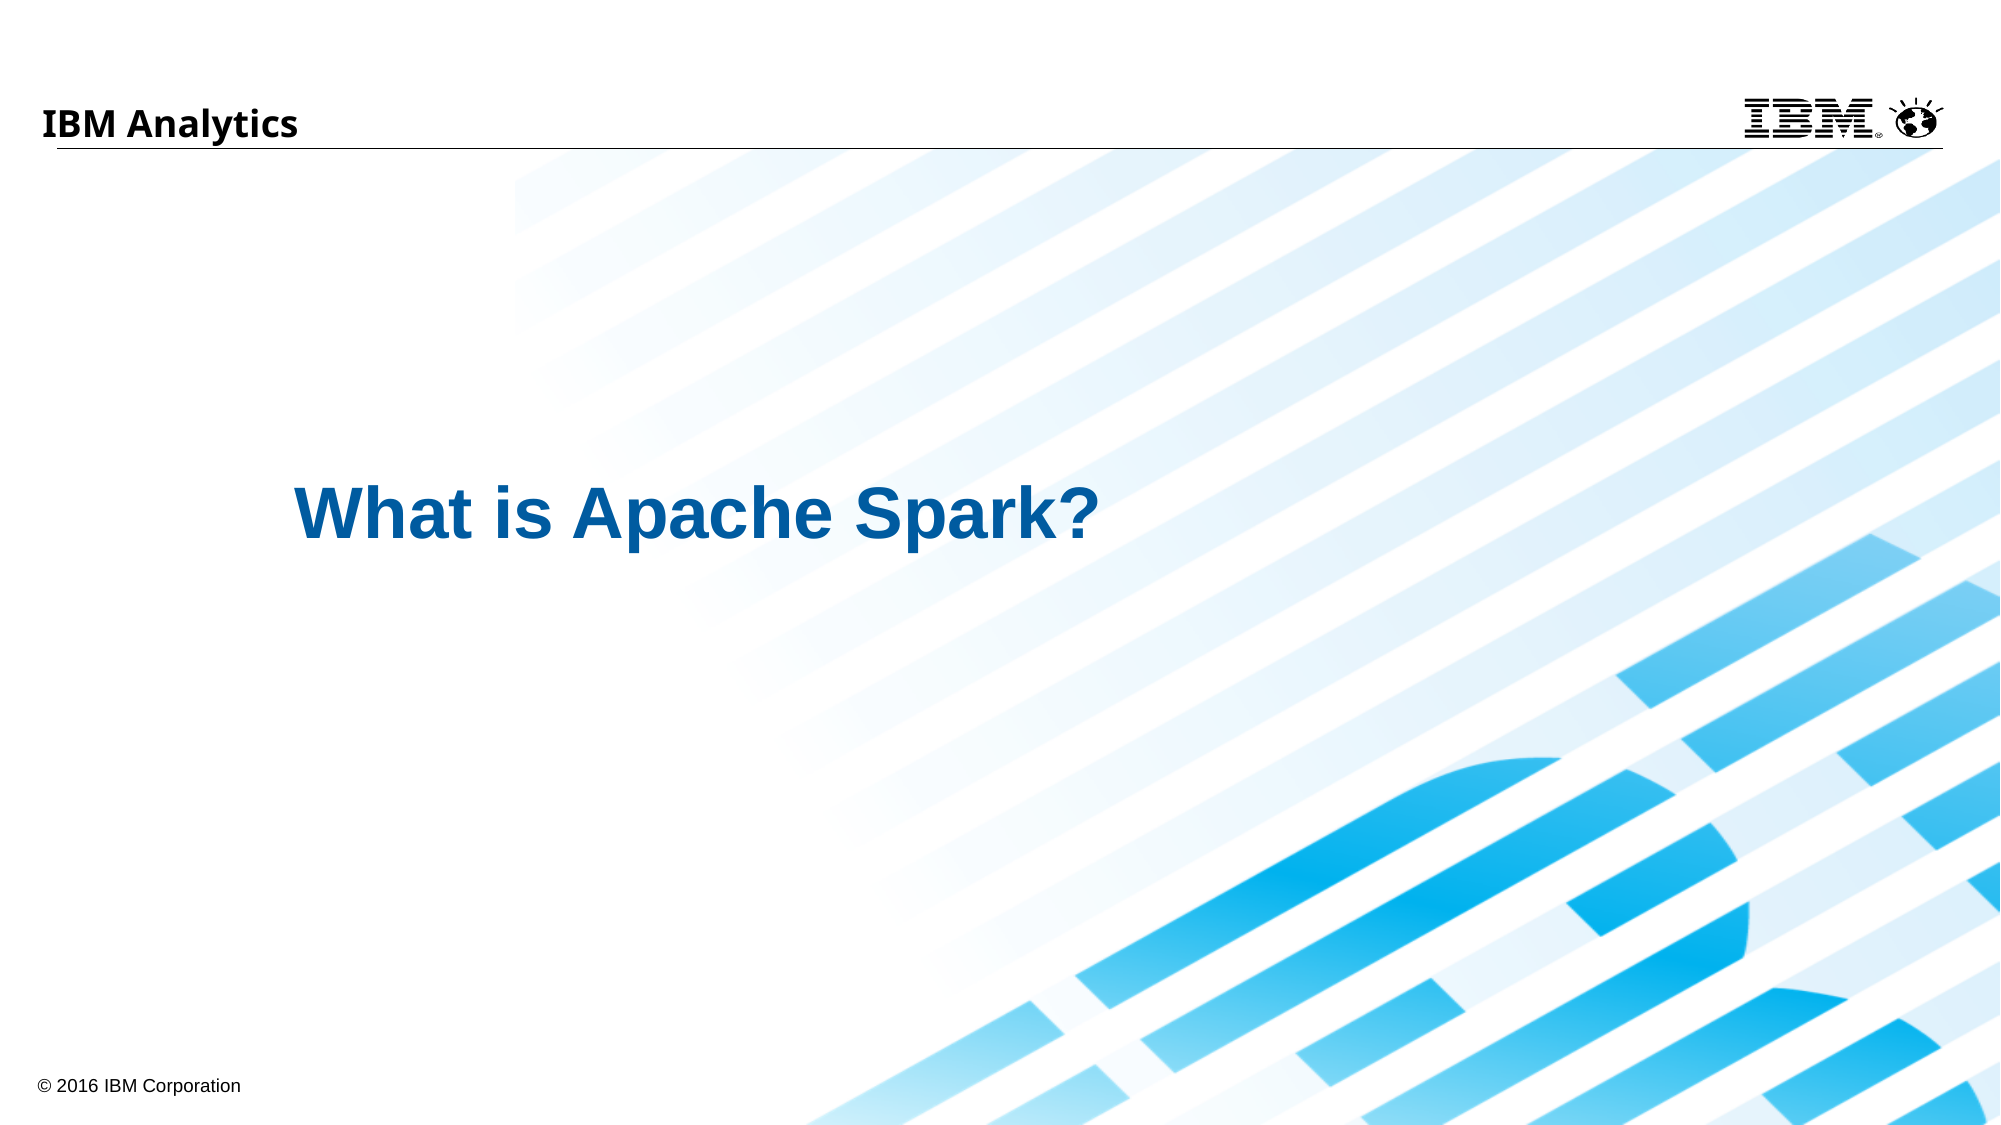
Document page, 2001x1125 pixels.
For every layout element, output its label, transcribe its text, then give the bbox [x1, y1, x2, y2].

title What is Apache Spark? [286, 383, 1630, 562]
picture [515, 83, 2000, 1125]
